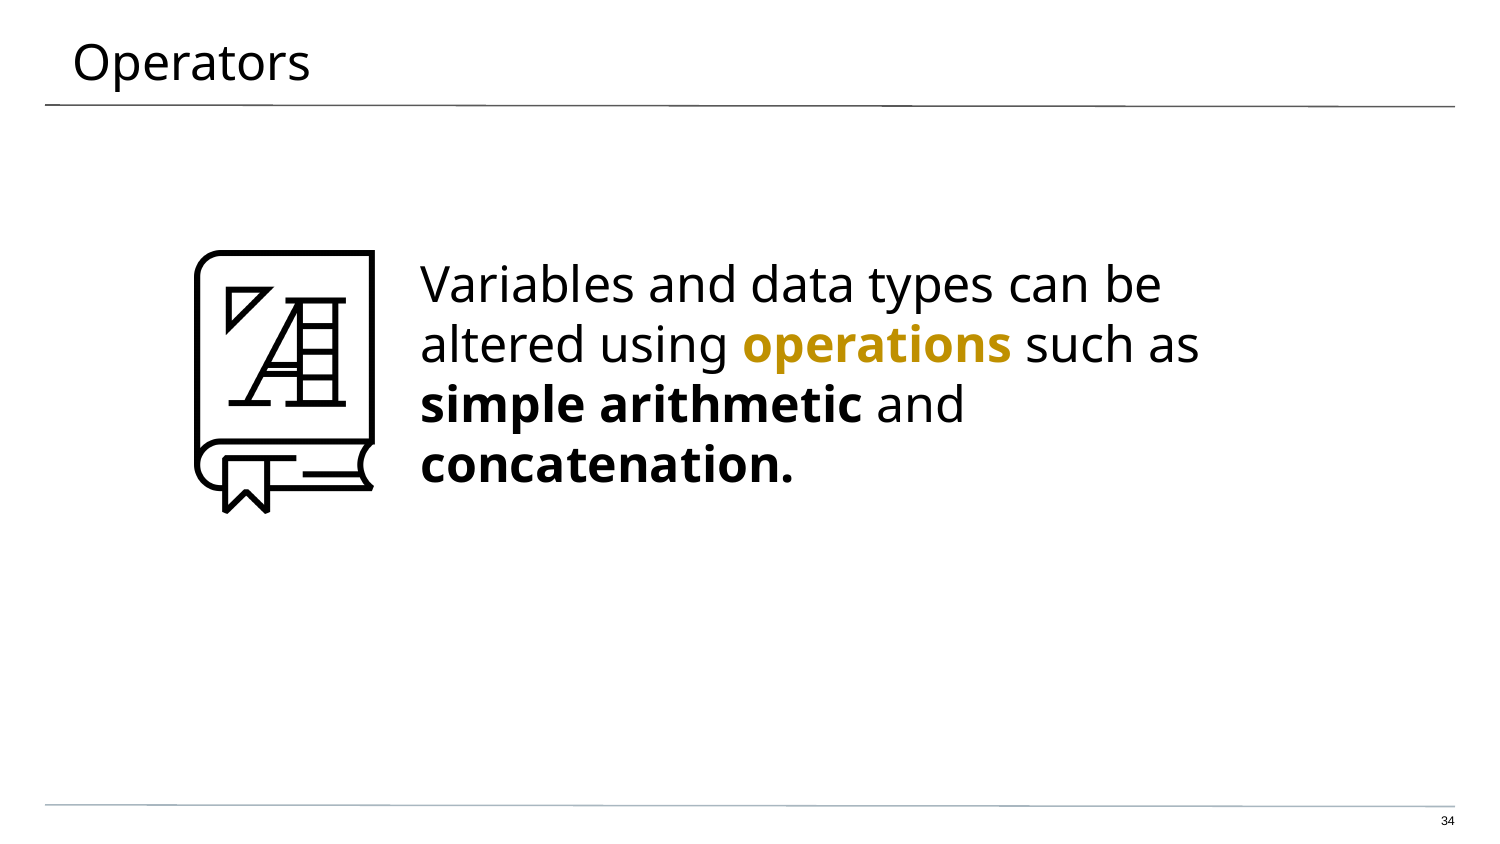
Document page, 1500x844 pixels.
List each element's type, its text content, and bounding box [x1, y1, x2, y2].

slide_number ‹#› [1412, 813, 1455, 831]
title Operators [0, 0, 1500, 88]
text_box Variables and data types can be altered using operations such as simple arithmetic and concatenation. [405, 237, 1306, 706]
picture [194, 250, 375, 514]
